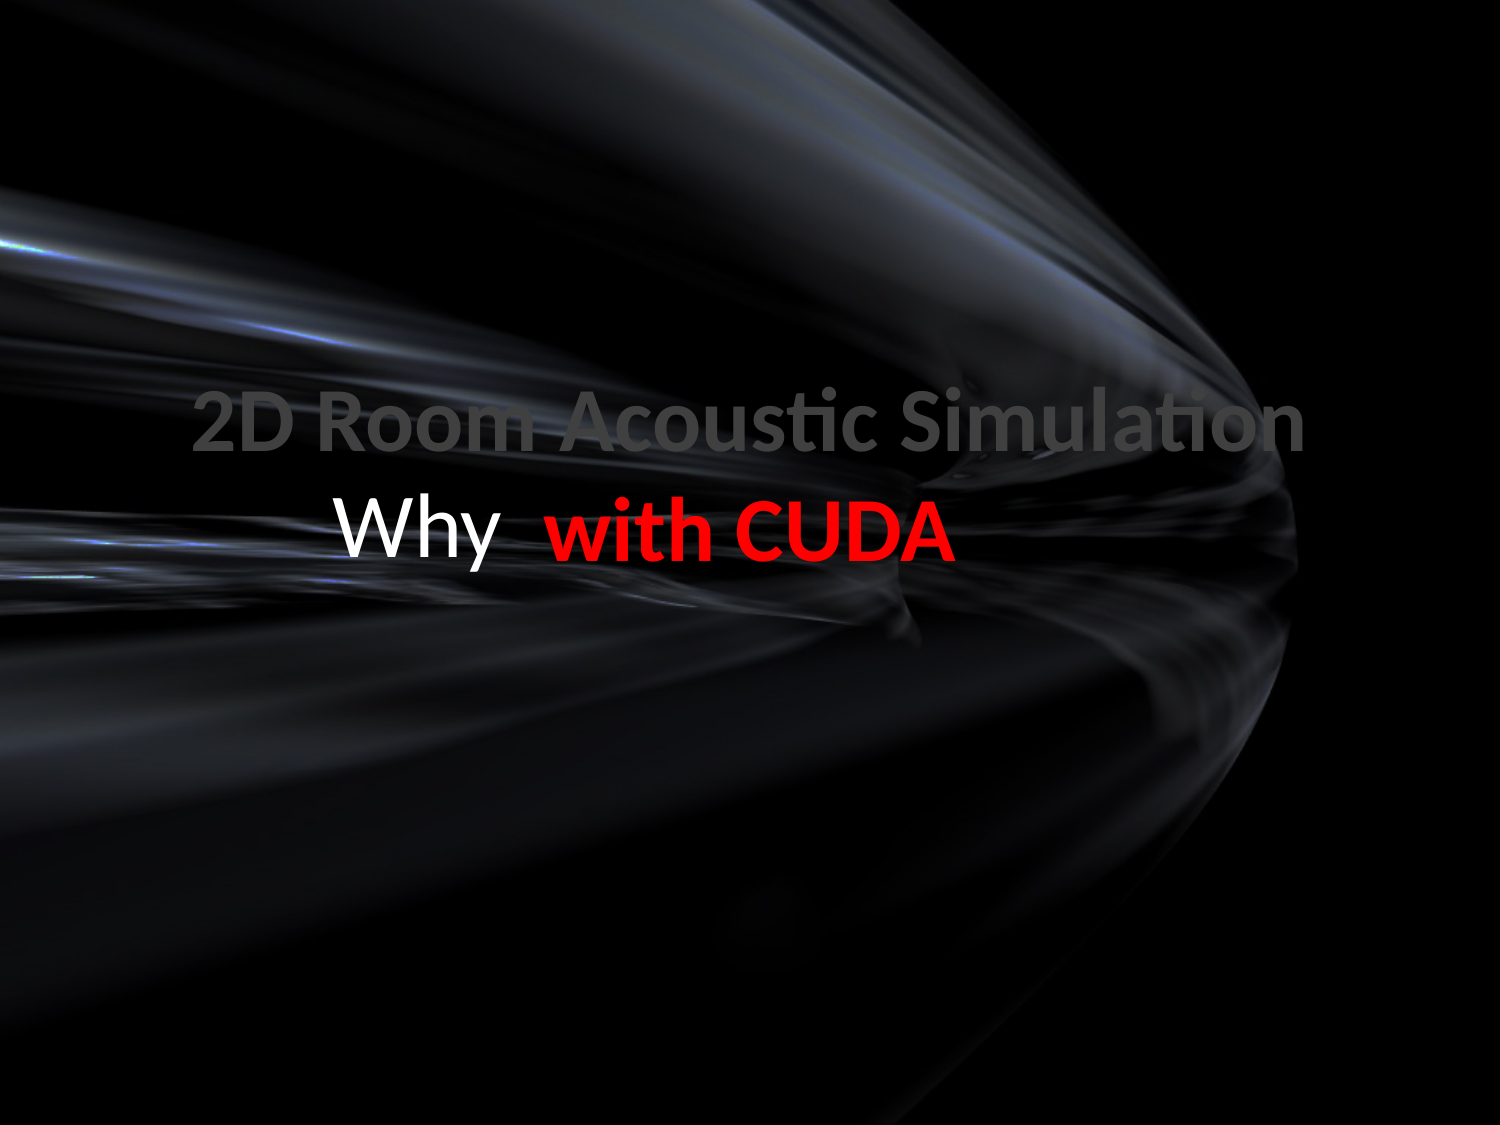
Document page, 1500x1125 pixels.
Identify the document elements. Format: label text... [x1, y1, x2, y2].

picture [0, 0, 1500, 1125]
title Why [0, 420, 939, 621]
text_box 2D Room Acoustic Simulation with CUDA [112, 349, 1388, 591]
